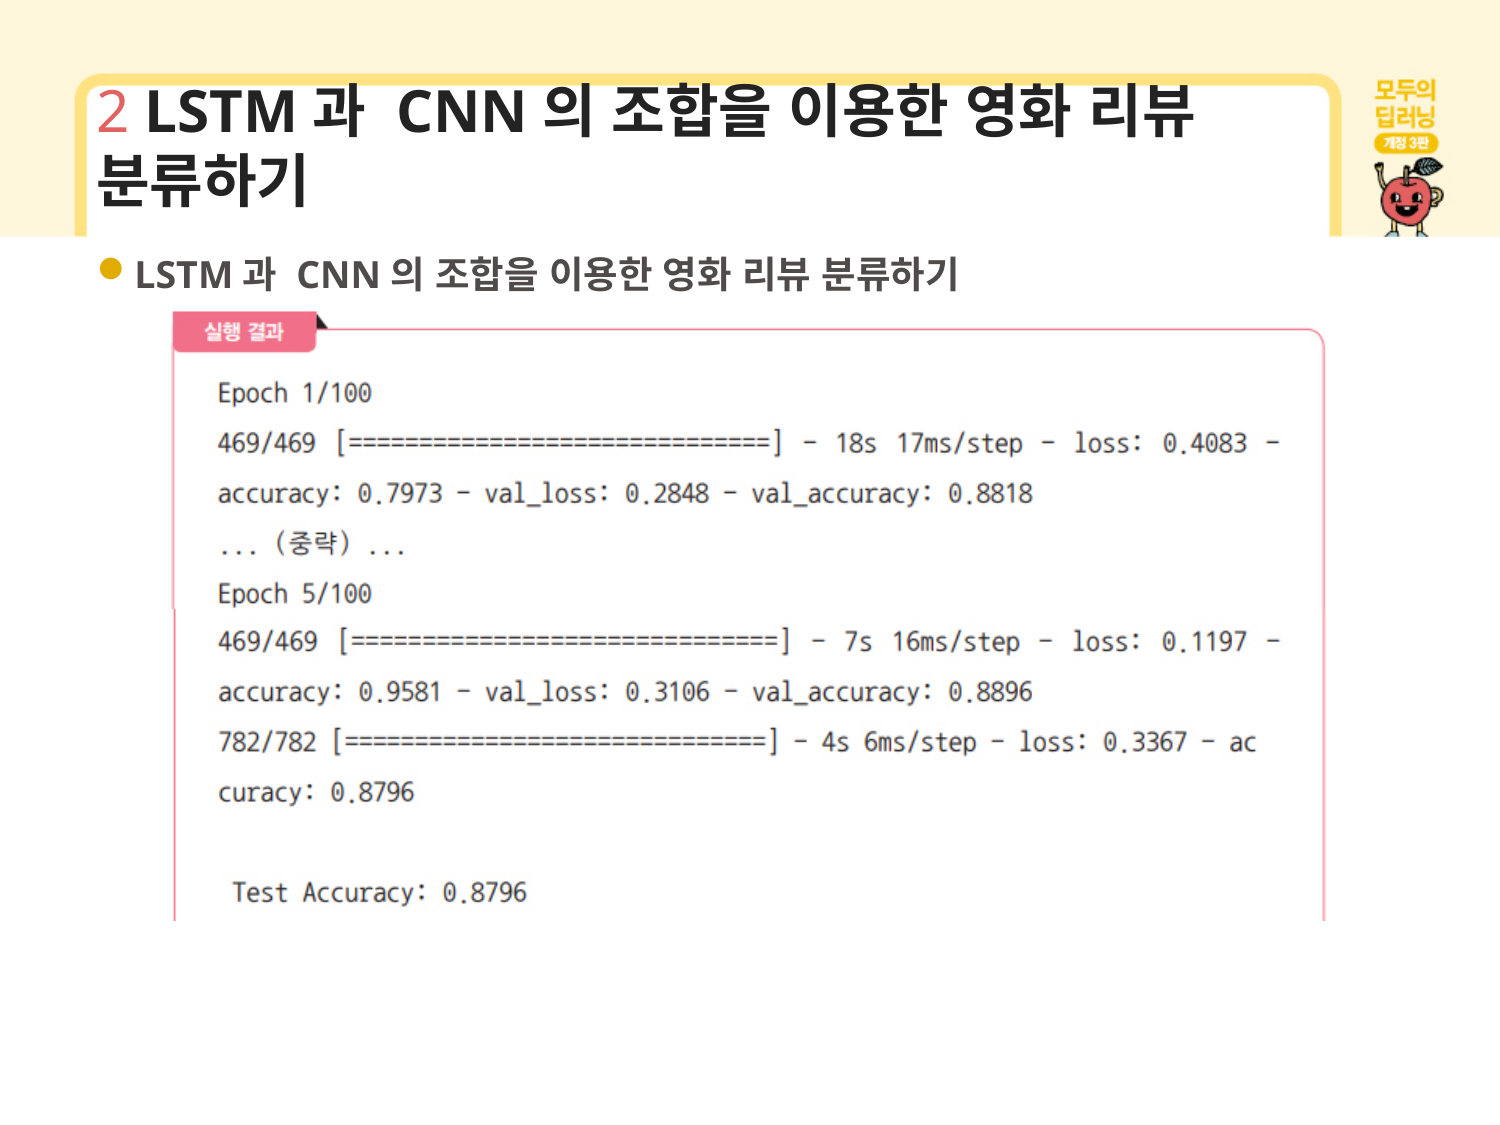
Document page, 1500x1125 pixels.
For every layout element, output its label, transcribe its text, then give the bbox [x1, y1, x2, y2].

title 2 LSTM과 CNN의 조합을 이용한 영화 리뷰 분류하기 [81, 90, 1412, 222]
picture [0, 0, 1500, 1125]
list LSTM과 CNN의 조합을 이용한 영화 리뷰 분류하기 [81, 239, 1412, 1054]
